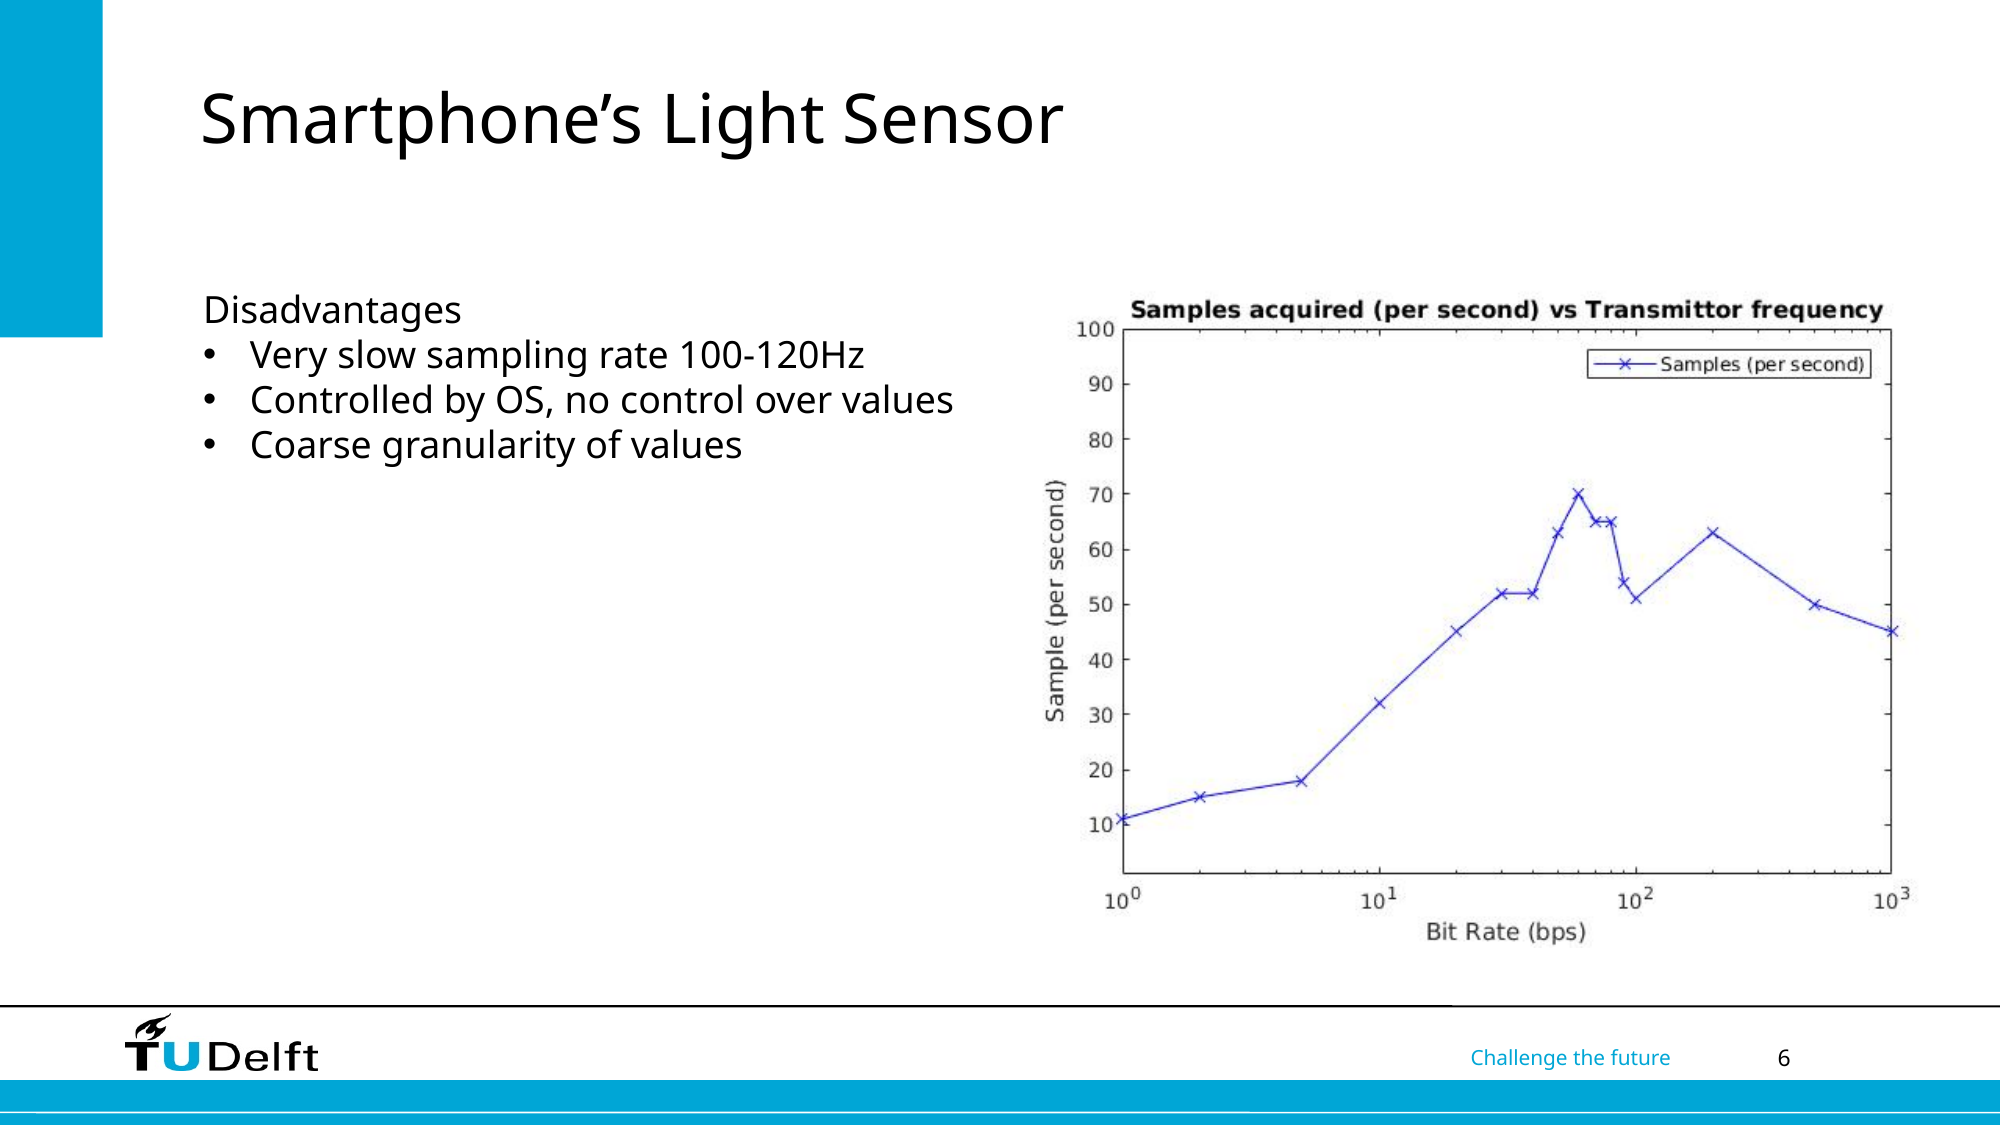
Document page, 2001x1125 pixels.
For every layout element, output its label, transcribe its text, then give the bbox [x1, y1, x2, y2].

picture [993, 278, 1987, 949]
title Smartphone’s Light Sensor [200, 75, 1767, 280]
text_box Disadvantages Very slow sampling rate 100-120Hz Controlled by OS, no control over values Coarse granularity of values [188, 279, 970, 474]
picture [125, 1013, 318, 1071]
